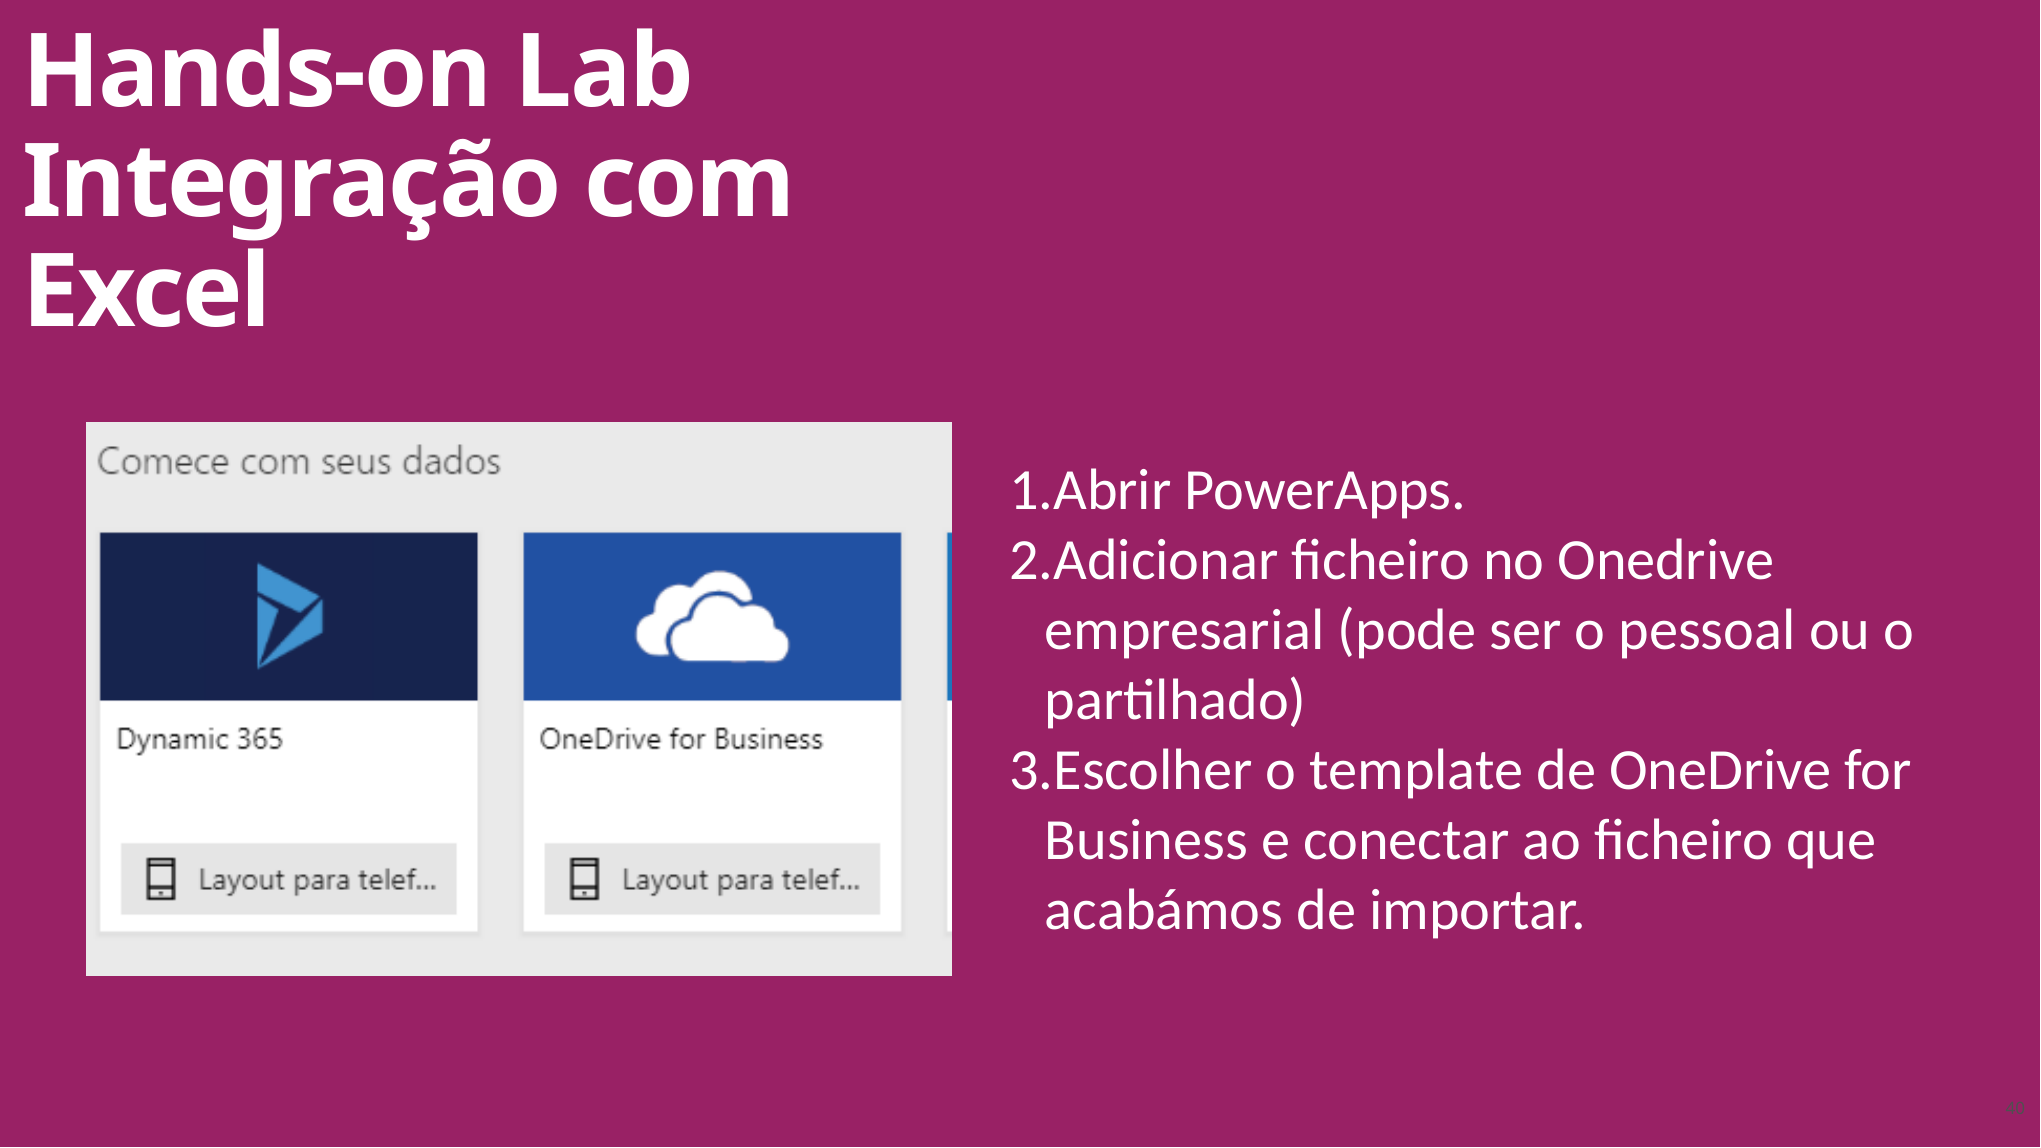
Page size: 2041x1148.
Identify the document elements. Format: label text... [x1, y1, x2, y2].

picture [86, 422, 952, 976]
text_box Abrir PowerApps. Adicionar ficheiro no Onedrive empresarial (pode ser o pessoal ou o partilhado) Escolher o template de OneDrive for Business e conectar ao ficheiro que acabámos de importar. [973, 444, 1994, 949]
slide_number 40 [1947, 1097, 2041, 1121]
title Hands-on Lab Integração com Excel [0, 3, 871, 286]
